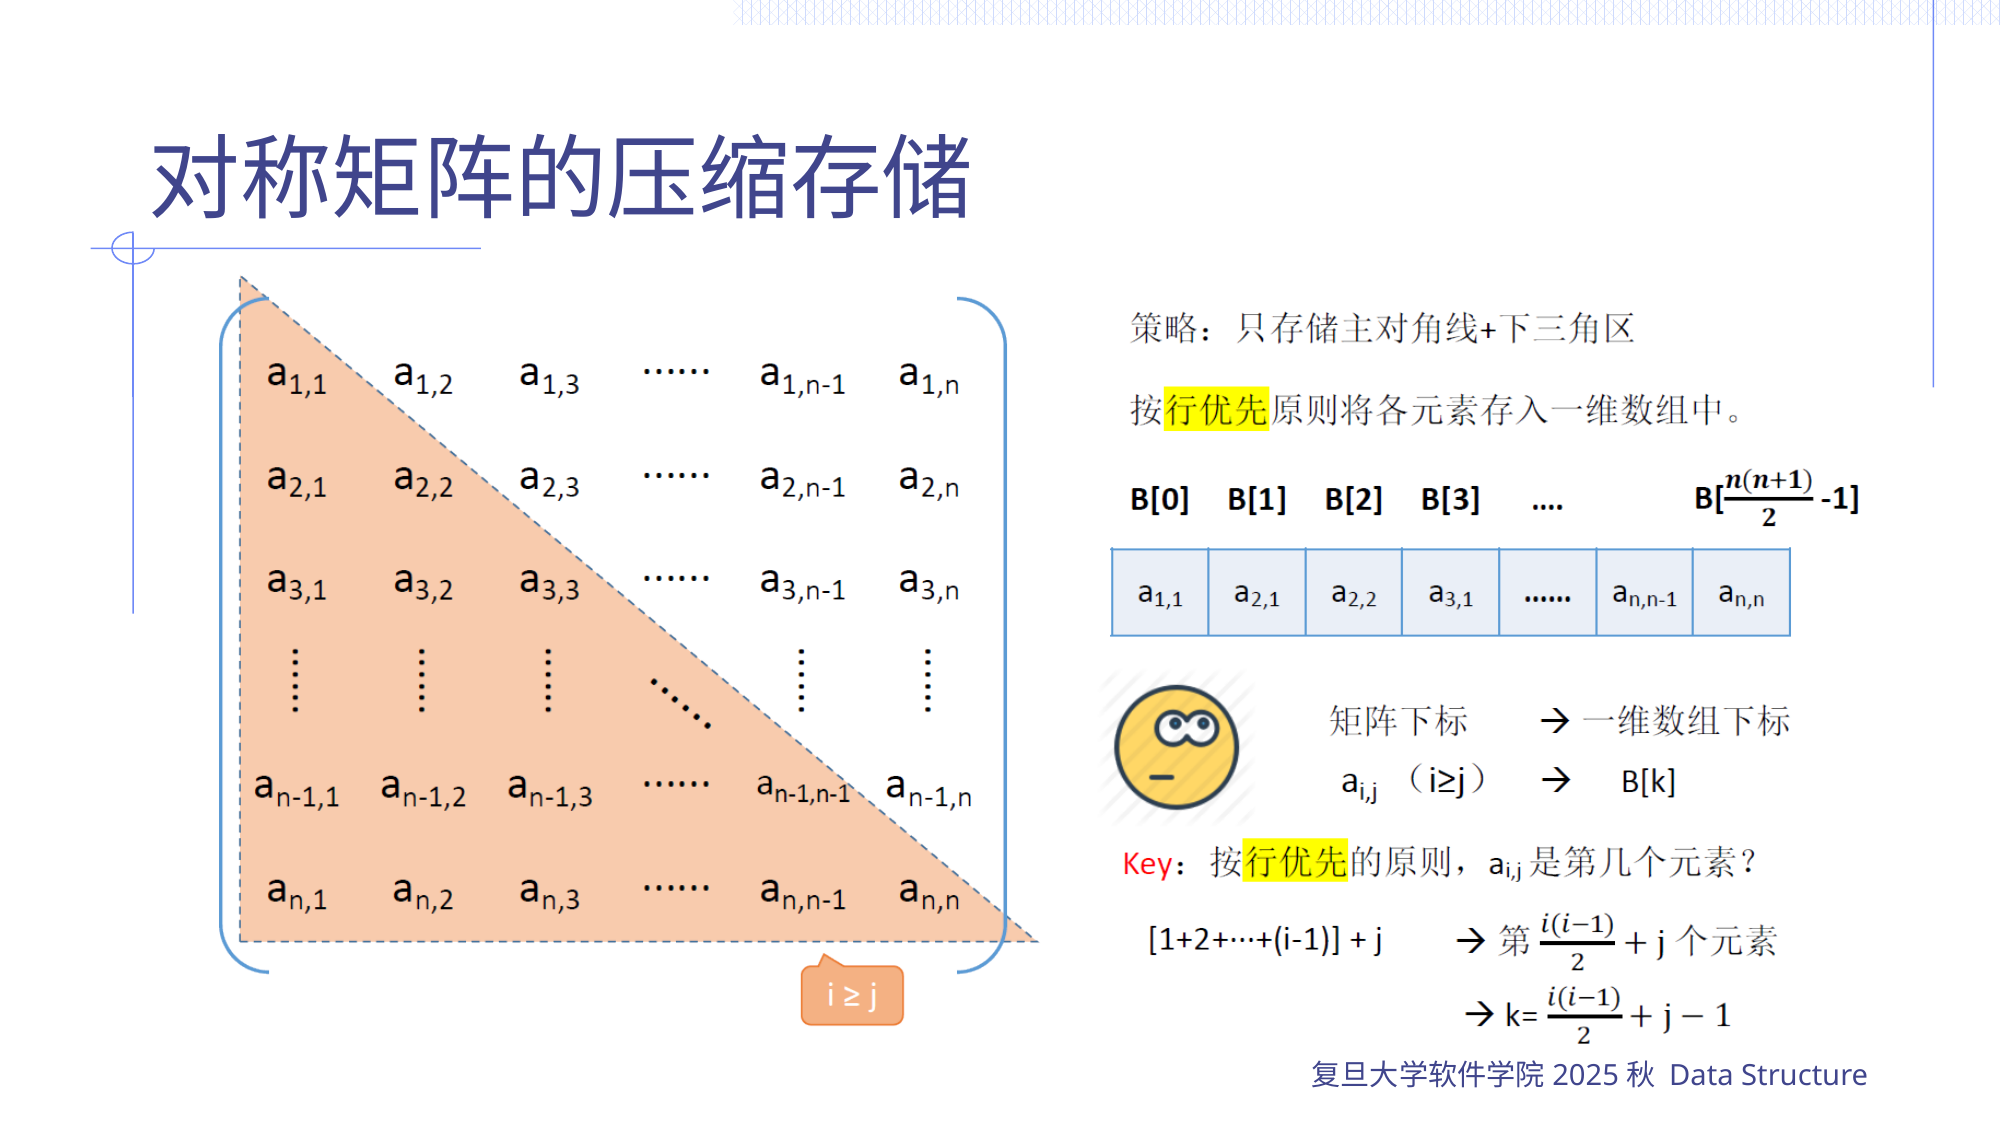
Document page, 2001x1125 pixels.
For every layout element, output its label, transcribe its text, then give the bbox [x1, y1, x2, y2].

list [172, 243, 1895, 1057]
title 对称矩阵的压缩存储 [133, 50, 1834, 238]
